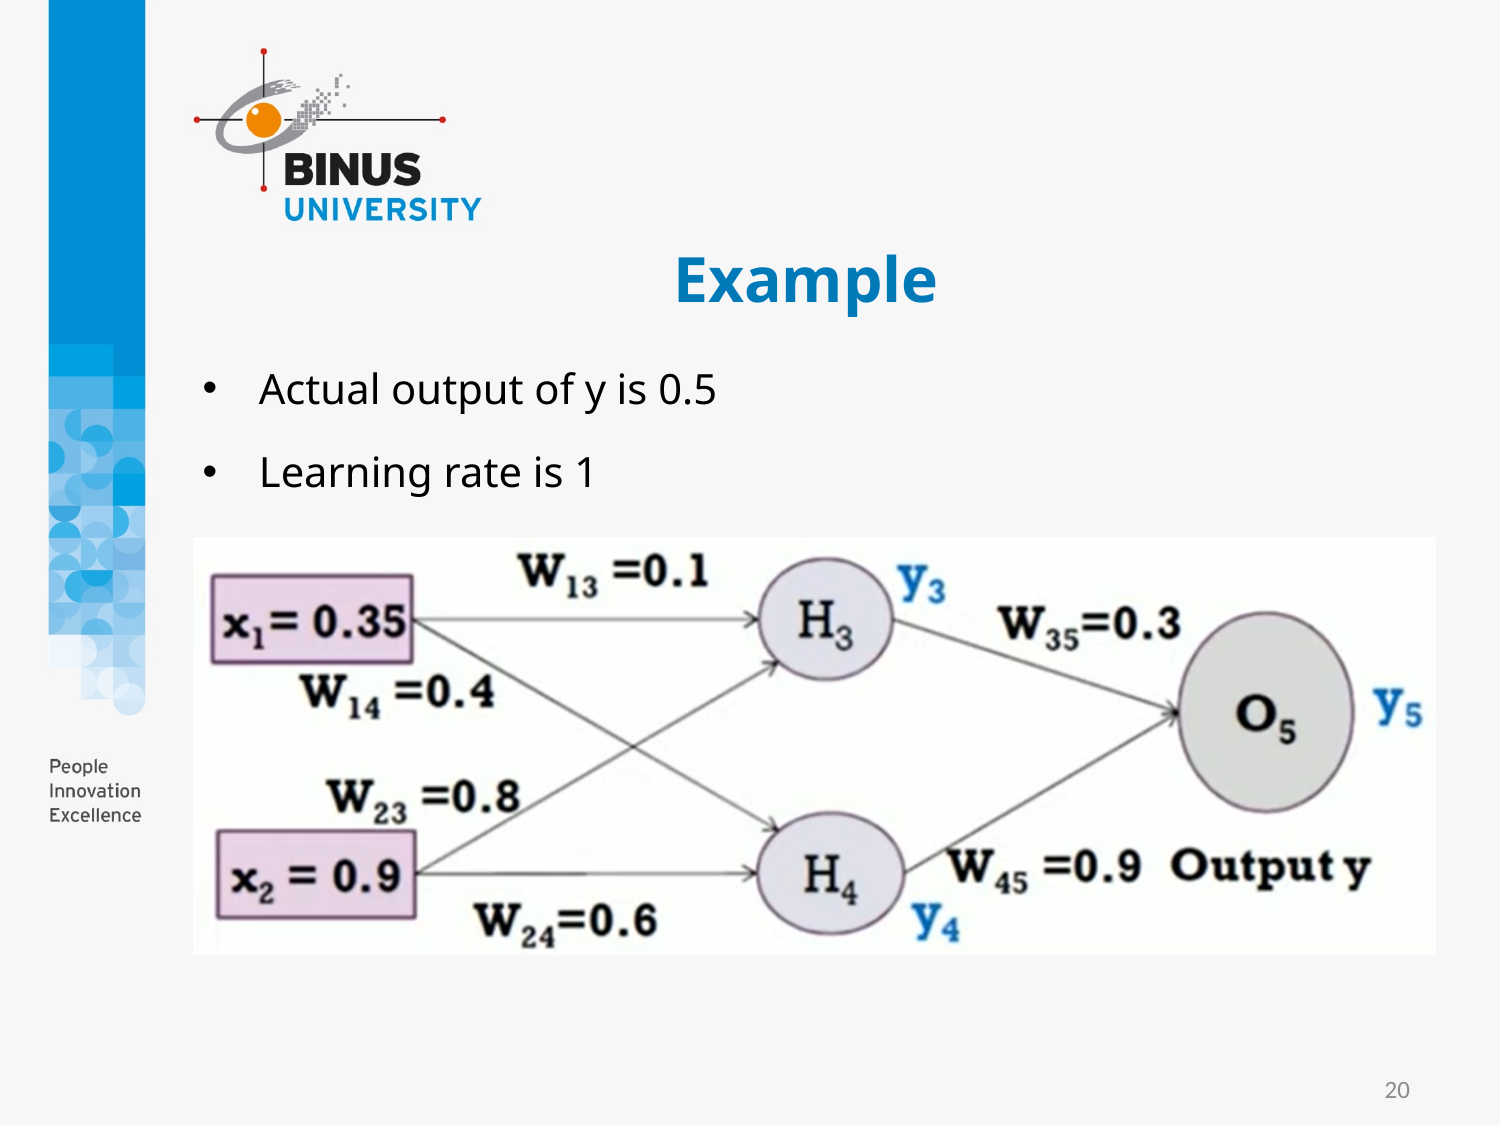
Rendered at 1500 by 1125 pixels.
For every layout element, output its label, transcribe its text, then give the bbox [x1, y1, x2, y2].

picture [0, 0, 1500, 955]
list Actual output of y is 0.5 Learning rate is 1 [187, 329, 1436, 1062]
slide_number 20 [1074, 1062, 1425, 1119]
title Example [187, 224, 1425, 329]
